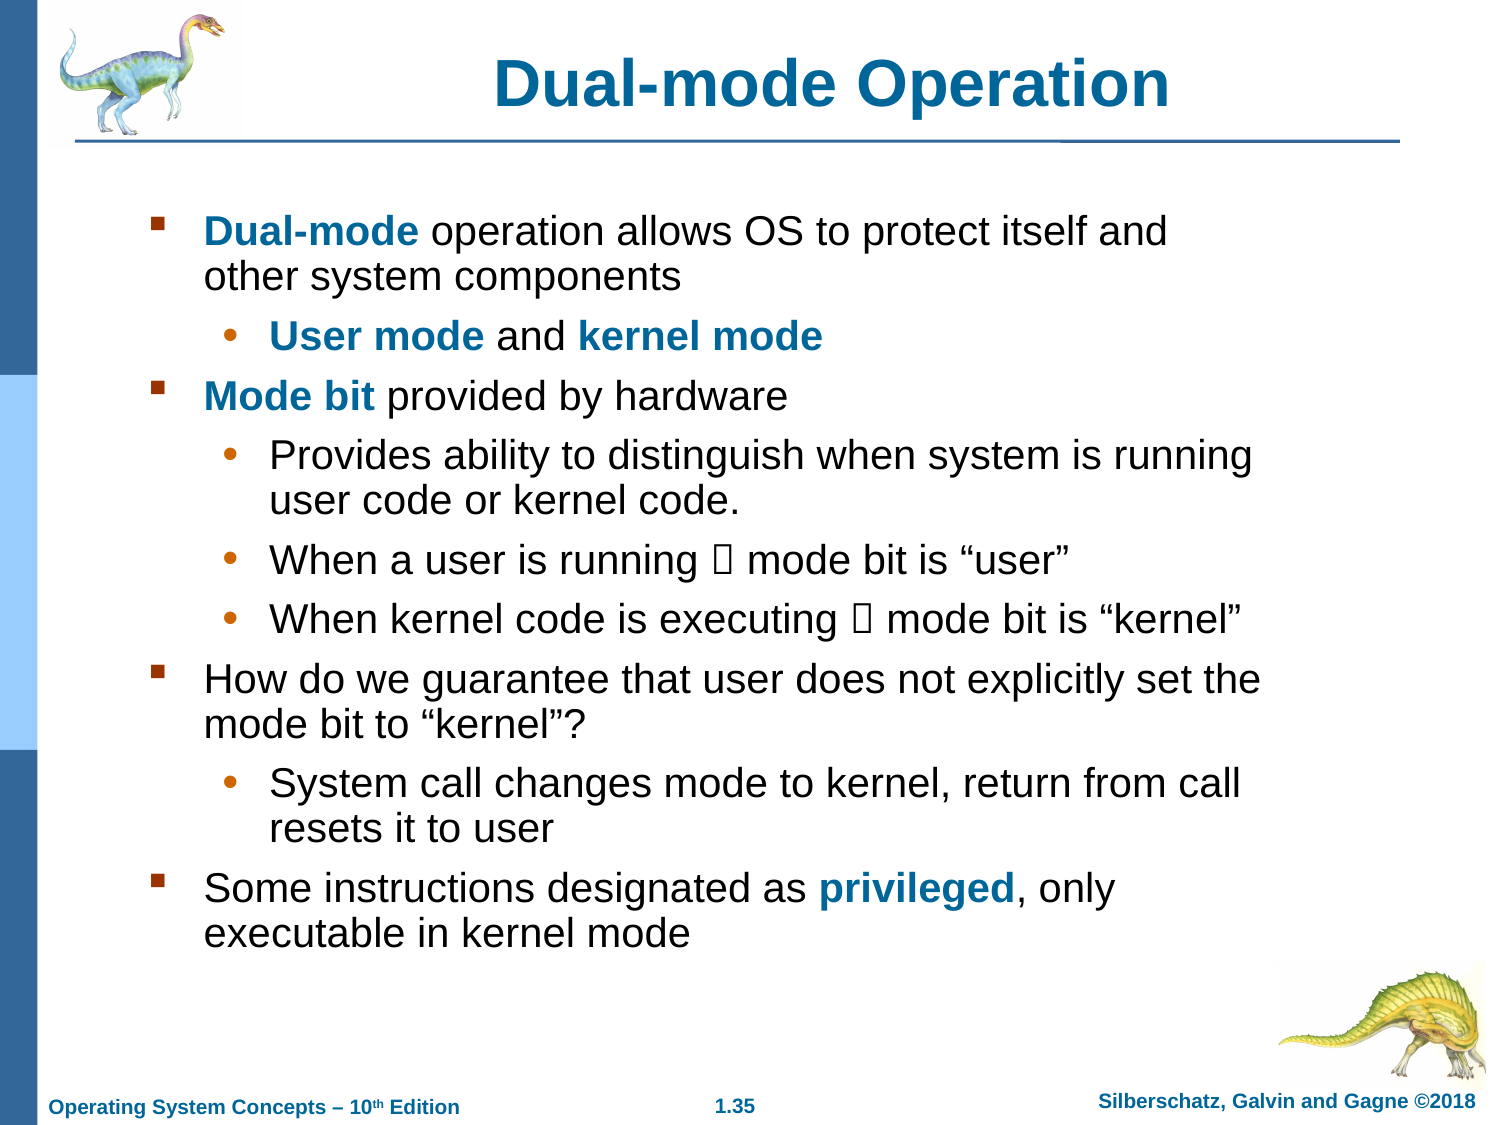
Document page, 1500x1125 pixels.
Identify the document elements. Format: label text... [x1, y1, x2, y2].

picture [46, 0, 243, 149]
title Dual-mode Operation [193, 32, 1472, 128]
picture [1275, 959, 1486, 1090]
list Dual-mode operation allows OS to protect itself and other system components User mode and kernel mode Mode bit provided by hardware Provides ability to distinguish when system is running user code or kernel code. When a user is running  mode bit is “user” When kernel code is executing  mode bit is “kernel” How do we guarantee that user does not explicitly set the mode bit to “kernel”? System call changes mode to kernel, return from call resets it to user Some instructions designated as privileged, only executable in kernel mode [132, 202, 1283, 961]
